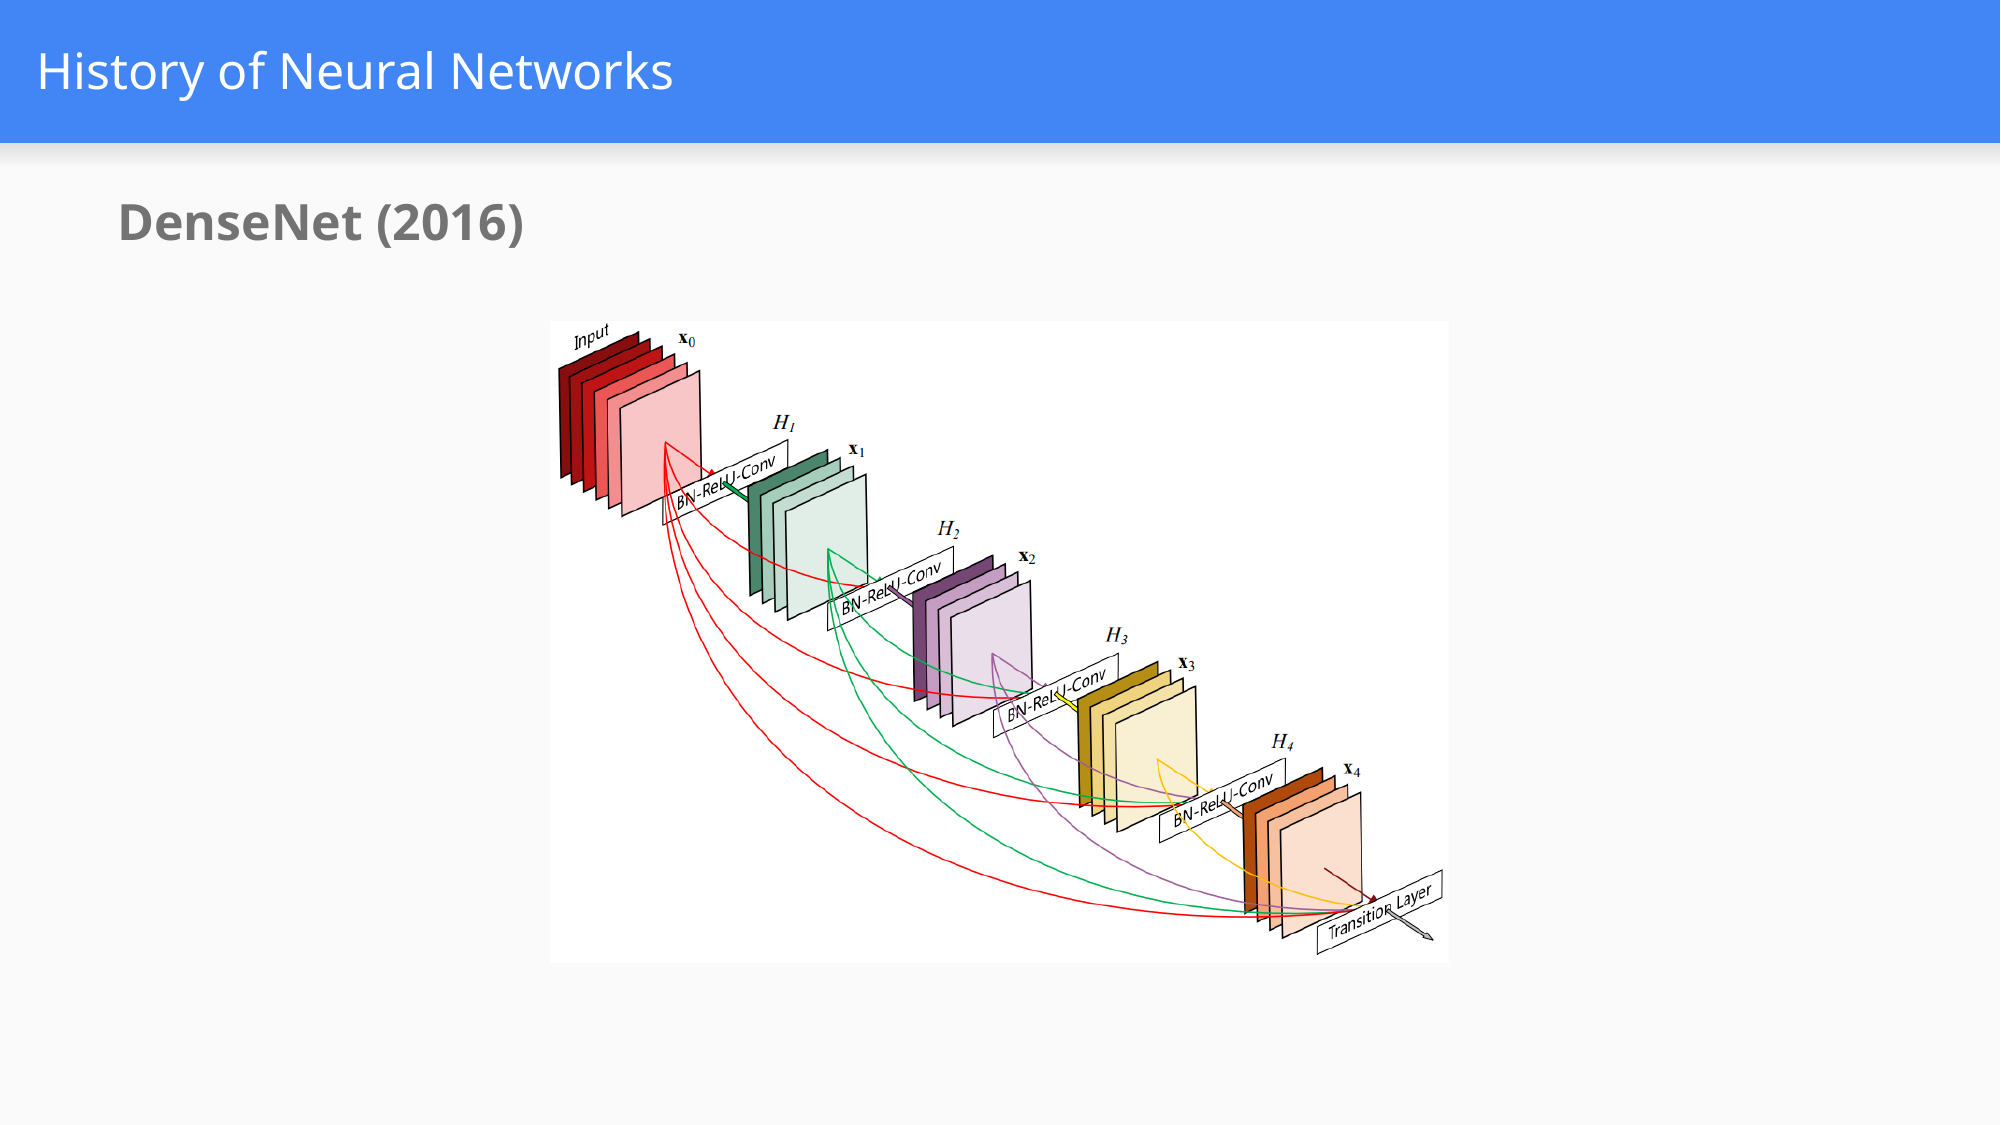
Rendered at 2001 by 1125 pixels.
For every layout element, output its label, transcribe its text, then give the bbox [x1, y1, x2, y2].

picture [550, 321, 1450, 964]
title History of Neural Networks [21, 3, 1953, 136]
list DenseNet (2016) [83, 166, 1412, 265]
